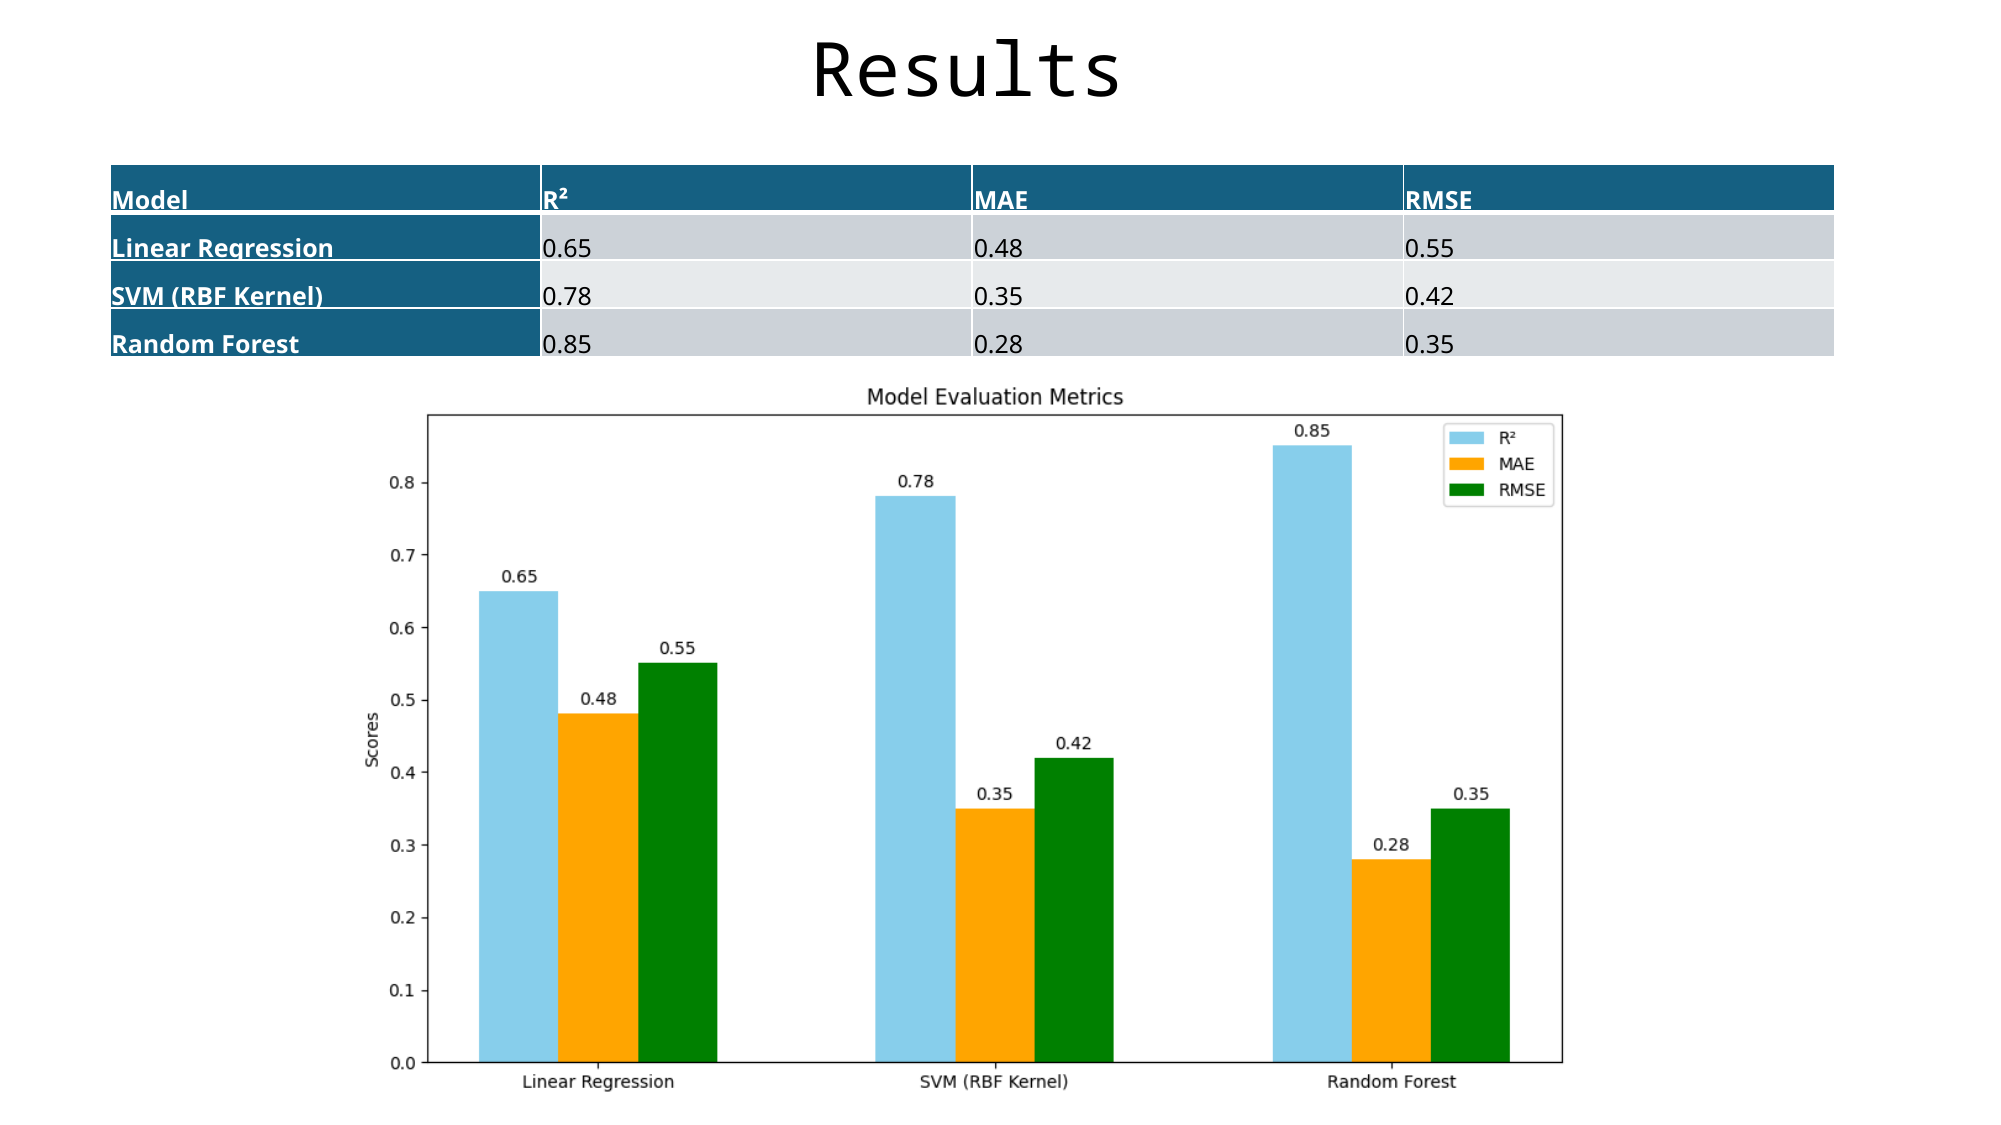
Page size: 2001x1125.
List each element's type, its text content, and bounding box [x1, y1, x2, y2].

table_header MAE [973, 165, 1403, 210]
table_cell 0.35 [1404, 309, 1834, 356]
table_cell 0.48 [973, 215, 1403, 259]
table_cell 0.85 [542, 309, 971, 356]
table_header R² [542, 165, 971, 210]
picture [351, 374, 1574, 1105]
text_box Results [795, 13, 1619, 119]
table_cell 0.35 [973, 261, 1403, 307]
table_cell Random Forest [111, 309, 540, 356]
table_cell 0.42 [1404, 261, 1834, 307]
table_cell Linear Regression [111, 215, 540, 259]
table_cell 0.28 [973, 309, 1403, 356]
table_cell SVM (RBF Kernel) [111, 261, 540, 307]
table_header RMSE [1404, 165, 1834, 210]
table_cell 0.78 [542, 261, 971, 307]
table_cell 0.55 [1404, 215, 1834, 259]
table_header Model [111, 165, 540, 210]
table_cell 0.65 [542, 215, 971, 259]
